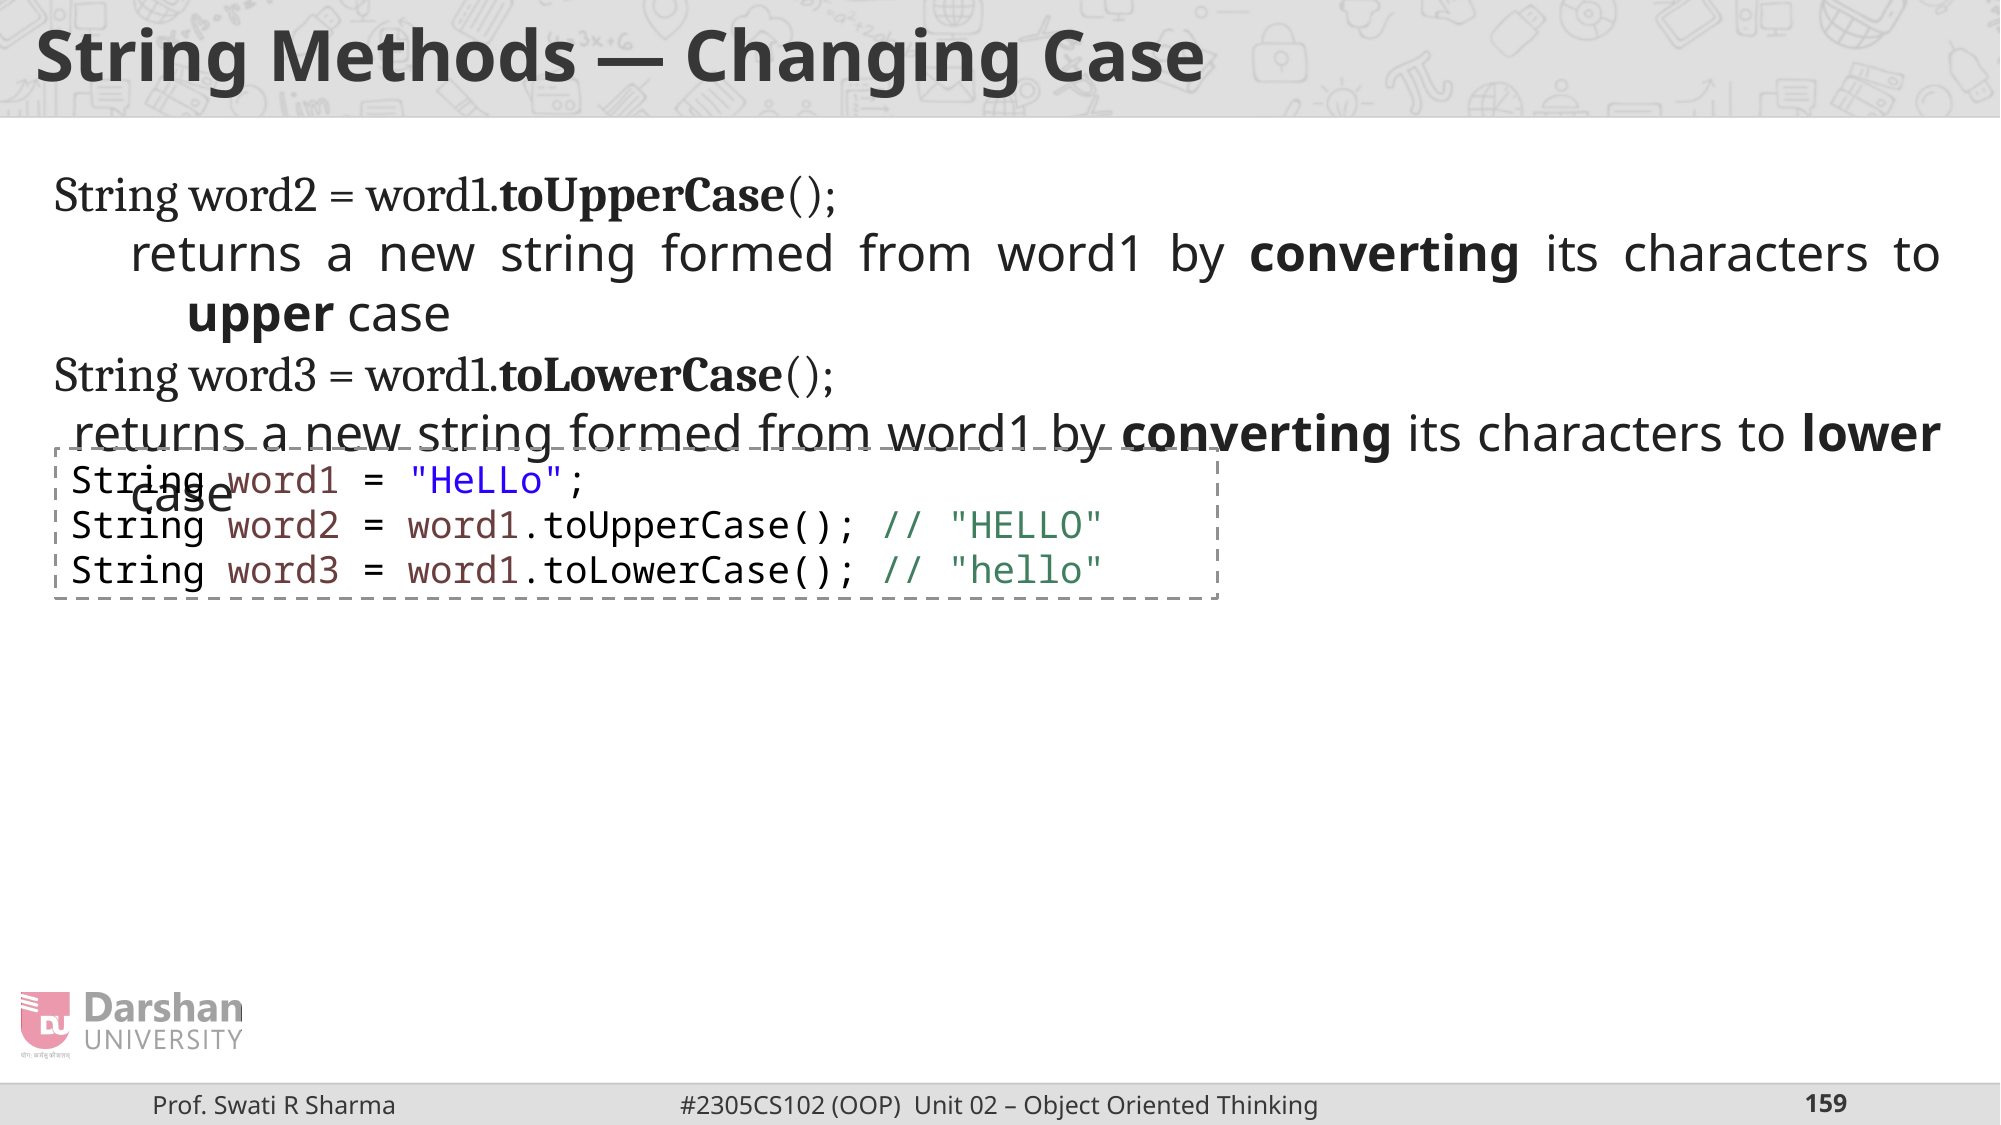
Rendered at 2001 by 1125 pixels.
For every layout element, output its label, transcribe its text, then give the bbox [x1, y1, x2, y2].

text_box String word2 = word1.toUpperCase(); returns a new string formed from word1 by converting its characters to upper case String word3 = word1.toLowerCase(); returns a new string formed from word1 by converting its characters to lower case [40, 153, 1957, 529]
title Declaring an Object [21, 992, 242, 1059]
text_box String word1 = "HeLLo"; String word2 = word1.toUpperCase(); // "HELLO" String word3 = word1.toLowerCase(); // "hello" [55, 448, 1218, 599]
title String Methods — Changing Case [0, 0, 2000, 117]
